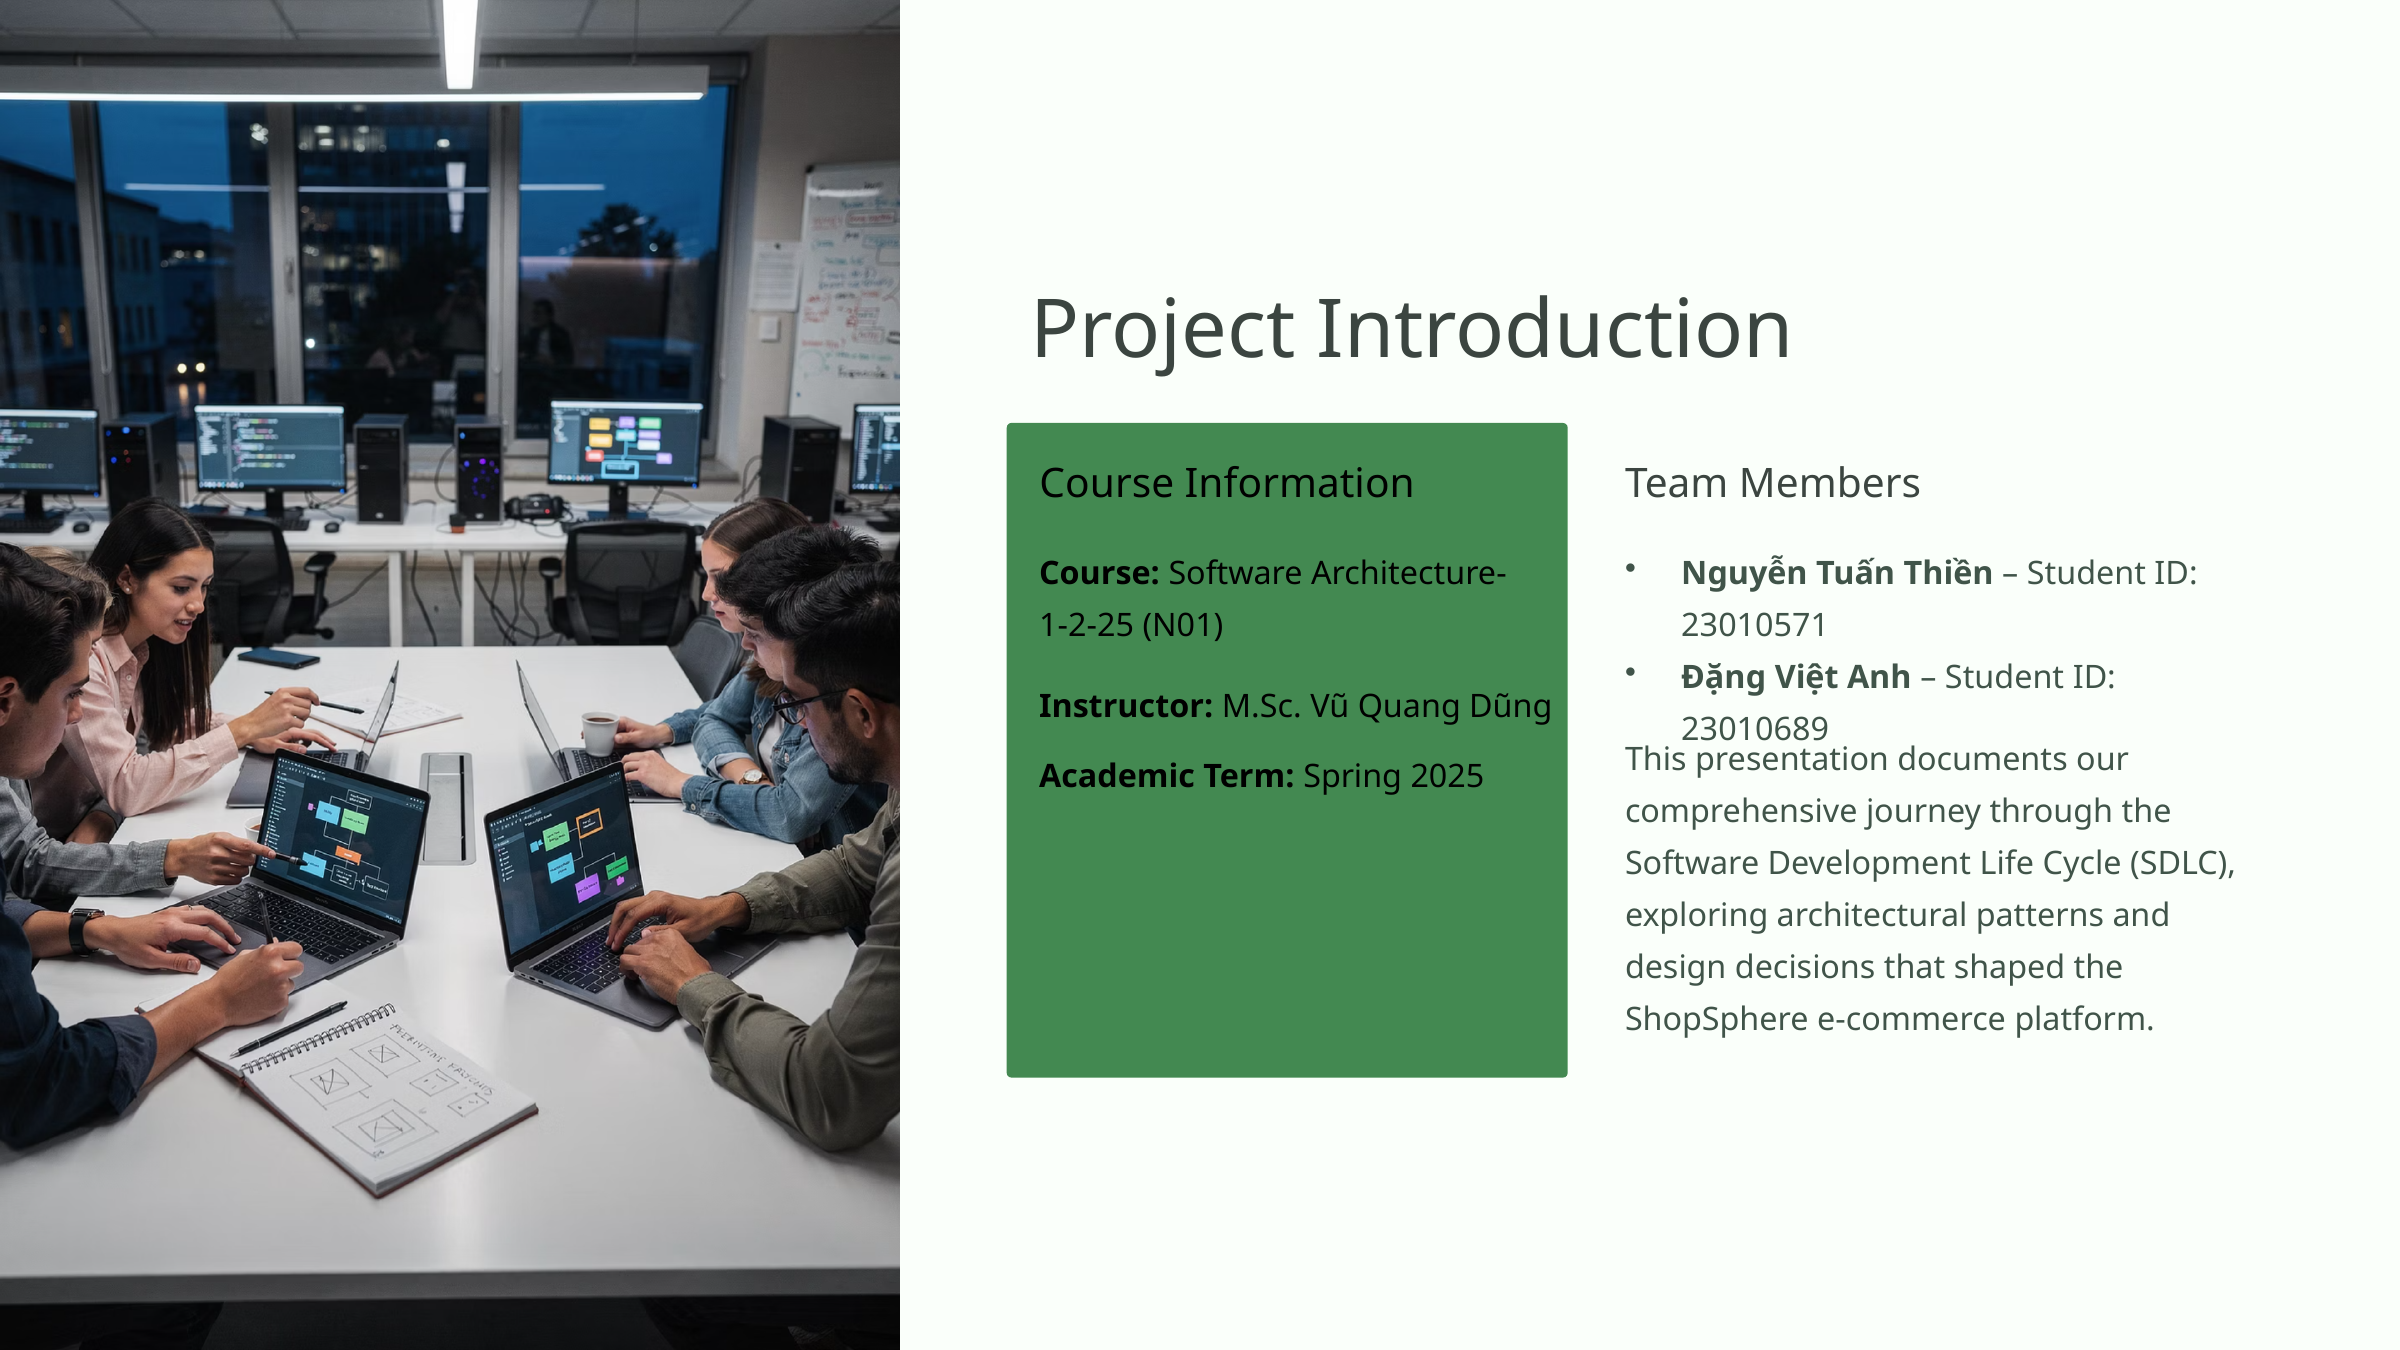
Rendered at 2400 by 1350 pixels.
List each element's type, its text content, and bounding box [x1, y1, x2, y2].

text_box Instructor: M.Sc. Vũ Quang Dũng [1039, 672, 1536, 725]
text_box [1006, 422, 1568, 1078]
text_box This presentation documents our comprehensive journey through the Software Development Life Cycle (SDLC), exploring architectural patterns and design decisions that shaped the ShopSphere e-commerce platform. [1625, 724, 2271, 1037]
text_box Academic Term: Spring 2025 [1039, 742, 1536, 795]
text_box Course Information [1039, 455, 1447, 507]
text_box Course: Software Architecture-1-2-25 (N01) [1039, 538, 1536, 643]
text_box Team Members [1625, 455, 2032, 507]
text_box Nguyễn Tuấn Thiền – Student ID: 23010571 Đặng Việt Anh – Student ID: 23010689 [1625, 538, 2271, 695]
picture [0, 0, 900, 1350]
text_box Project Introduction [1030, 272, 1845, 374]
